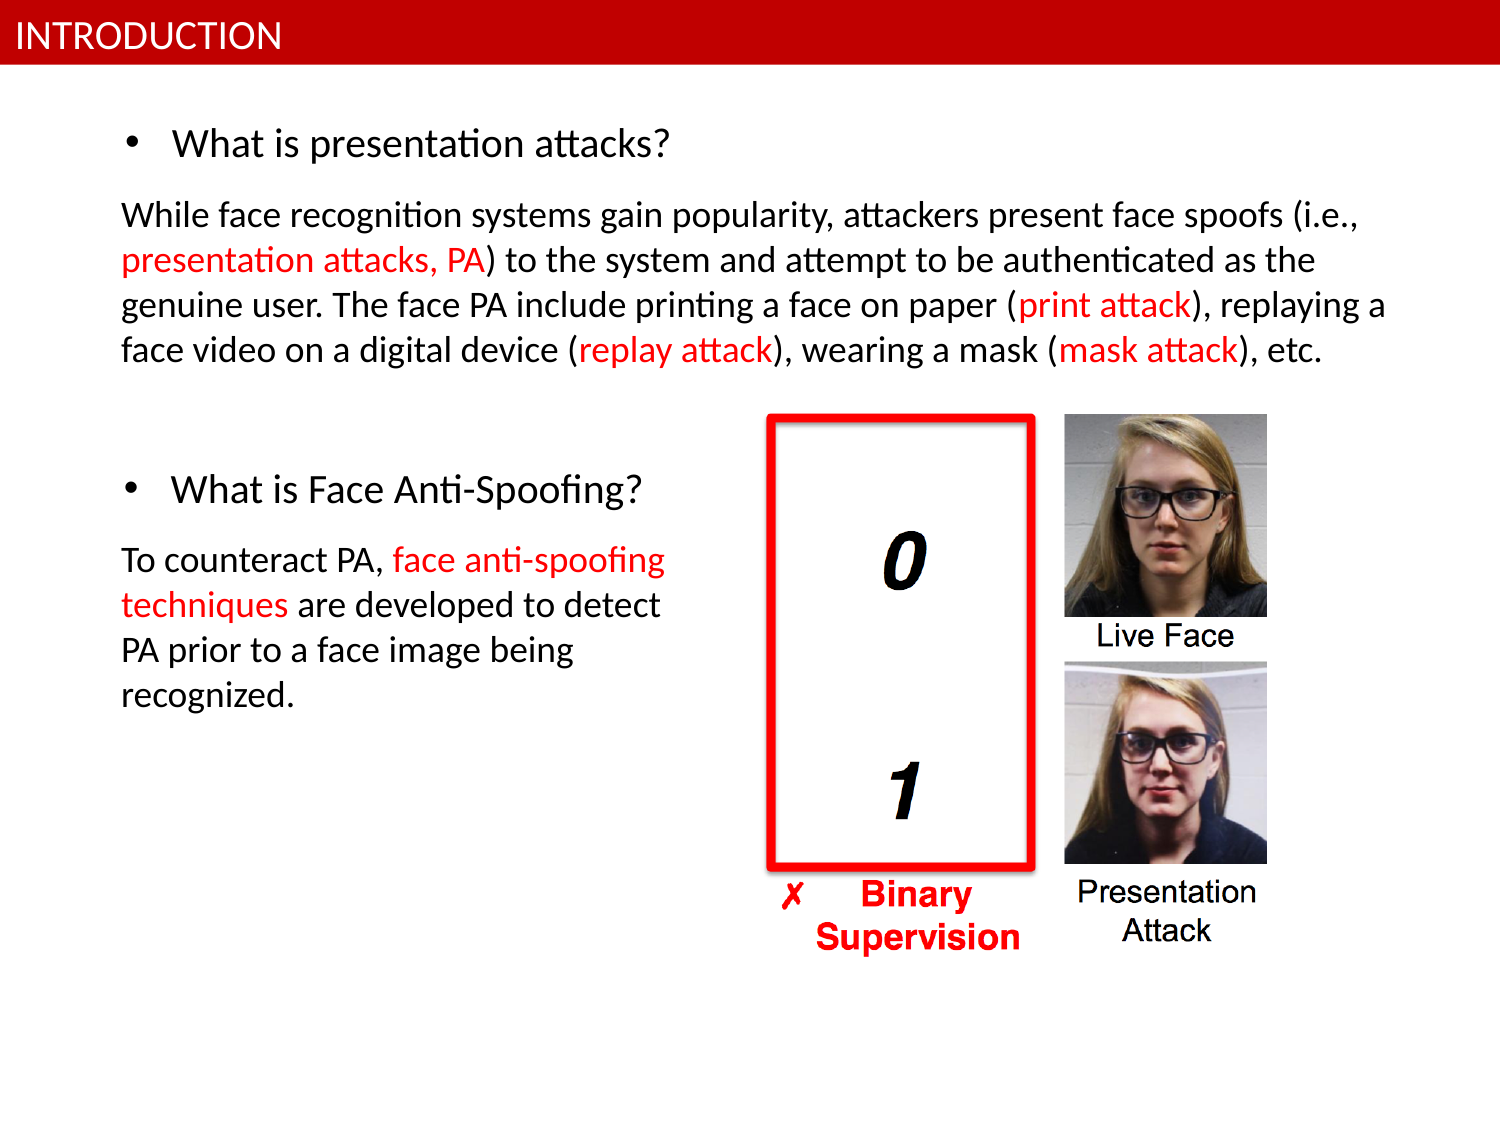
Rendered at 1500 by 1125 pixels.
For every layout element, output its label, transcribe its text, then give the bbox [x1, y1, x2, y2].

text_box What is Face Anti-Spooﬁng? [108, 454, 660, 570]
text_box What is presentation attacks? [110, 108, 687, 182]
text_box To counteract PA, face anti-spooﬁng techniques are developed to detect PA prior to a face image being recognized. [106, 527, 681, 723]
text_box While face recognition systems gain popularity, attackers present face spoofs (i.e., presentation attacks, PA) to the system and attempt to be authenticated as the genuine user. The face PA include printing a face on paper (print attack), replaying a face video on a digital device (replay attack), wearing a mask (mask attack), etc. [106, 182, 1441, 378]
text_box INTRODUCTION [0, 0, 1500, 65]
picture [722, 379, 1301, 982]
